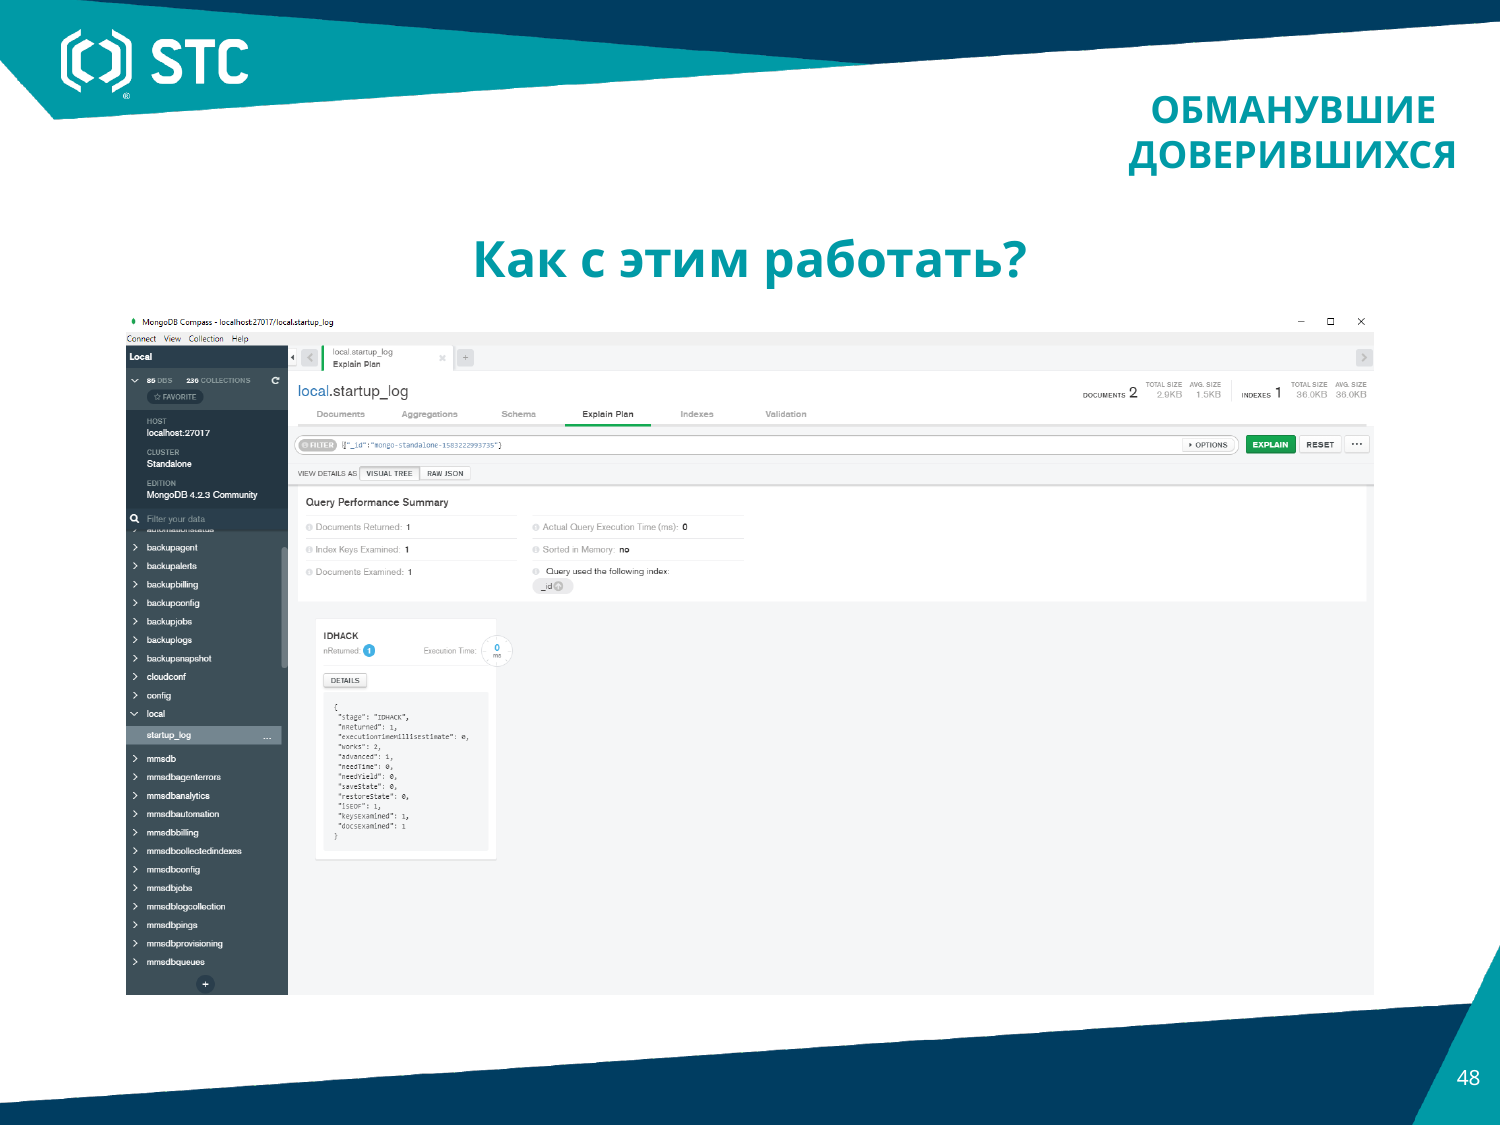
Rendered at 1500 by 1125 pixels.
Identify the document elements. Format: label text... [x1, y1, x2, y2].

text_box Как с этим работать? [135, 219, 1365, 303]
text_box ОБМАНУВШИЕ ДОВЕРИВШИХСЯ [1104, 78, 1483, 161]
picture [0, 0, 1500, 1125]
